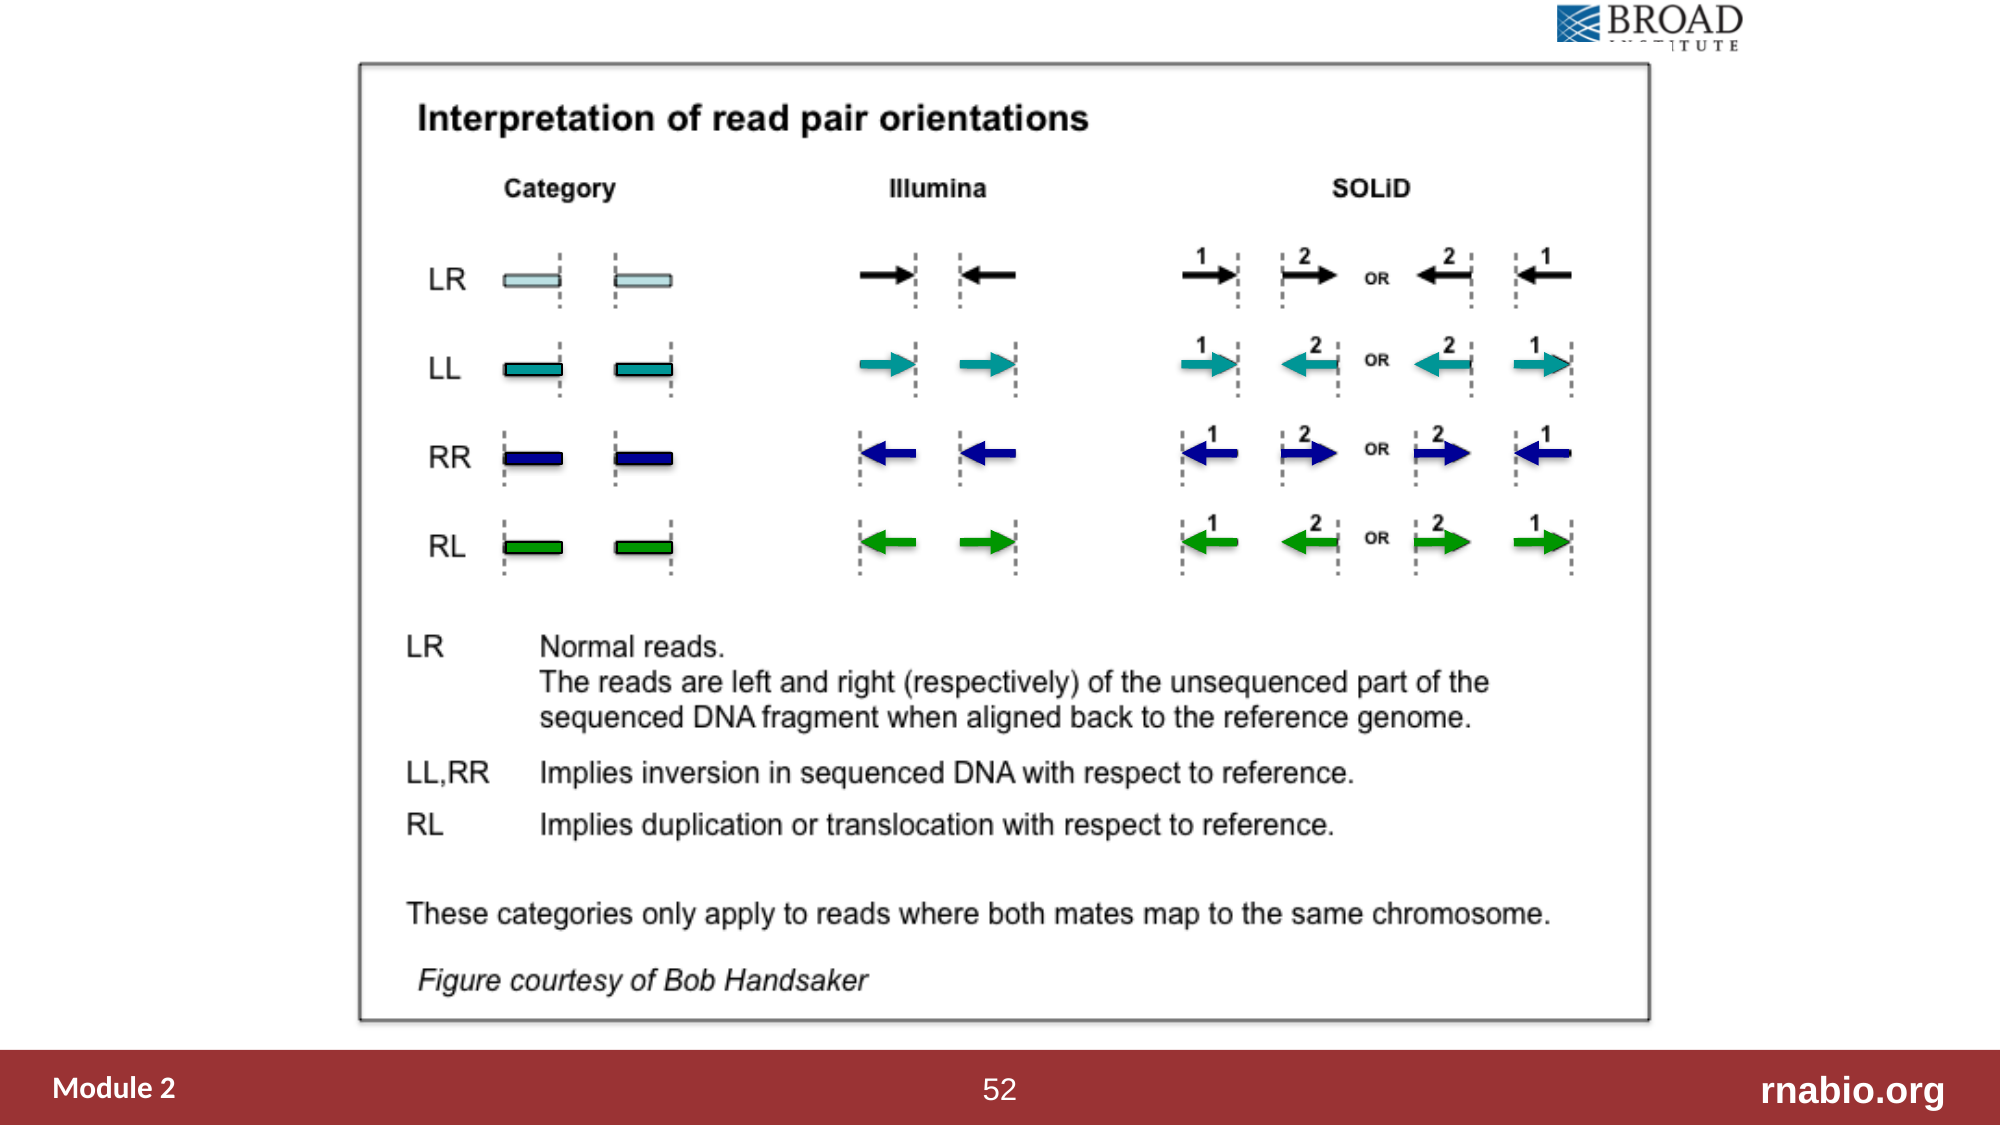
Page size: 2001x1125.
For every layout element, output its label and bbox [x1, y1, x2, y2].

text_box [461, 253, 1603, 554]
picture [338, 0, 1747, 1043]
